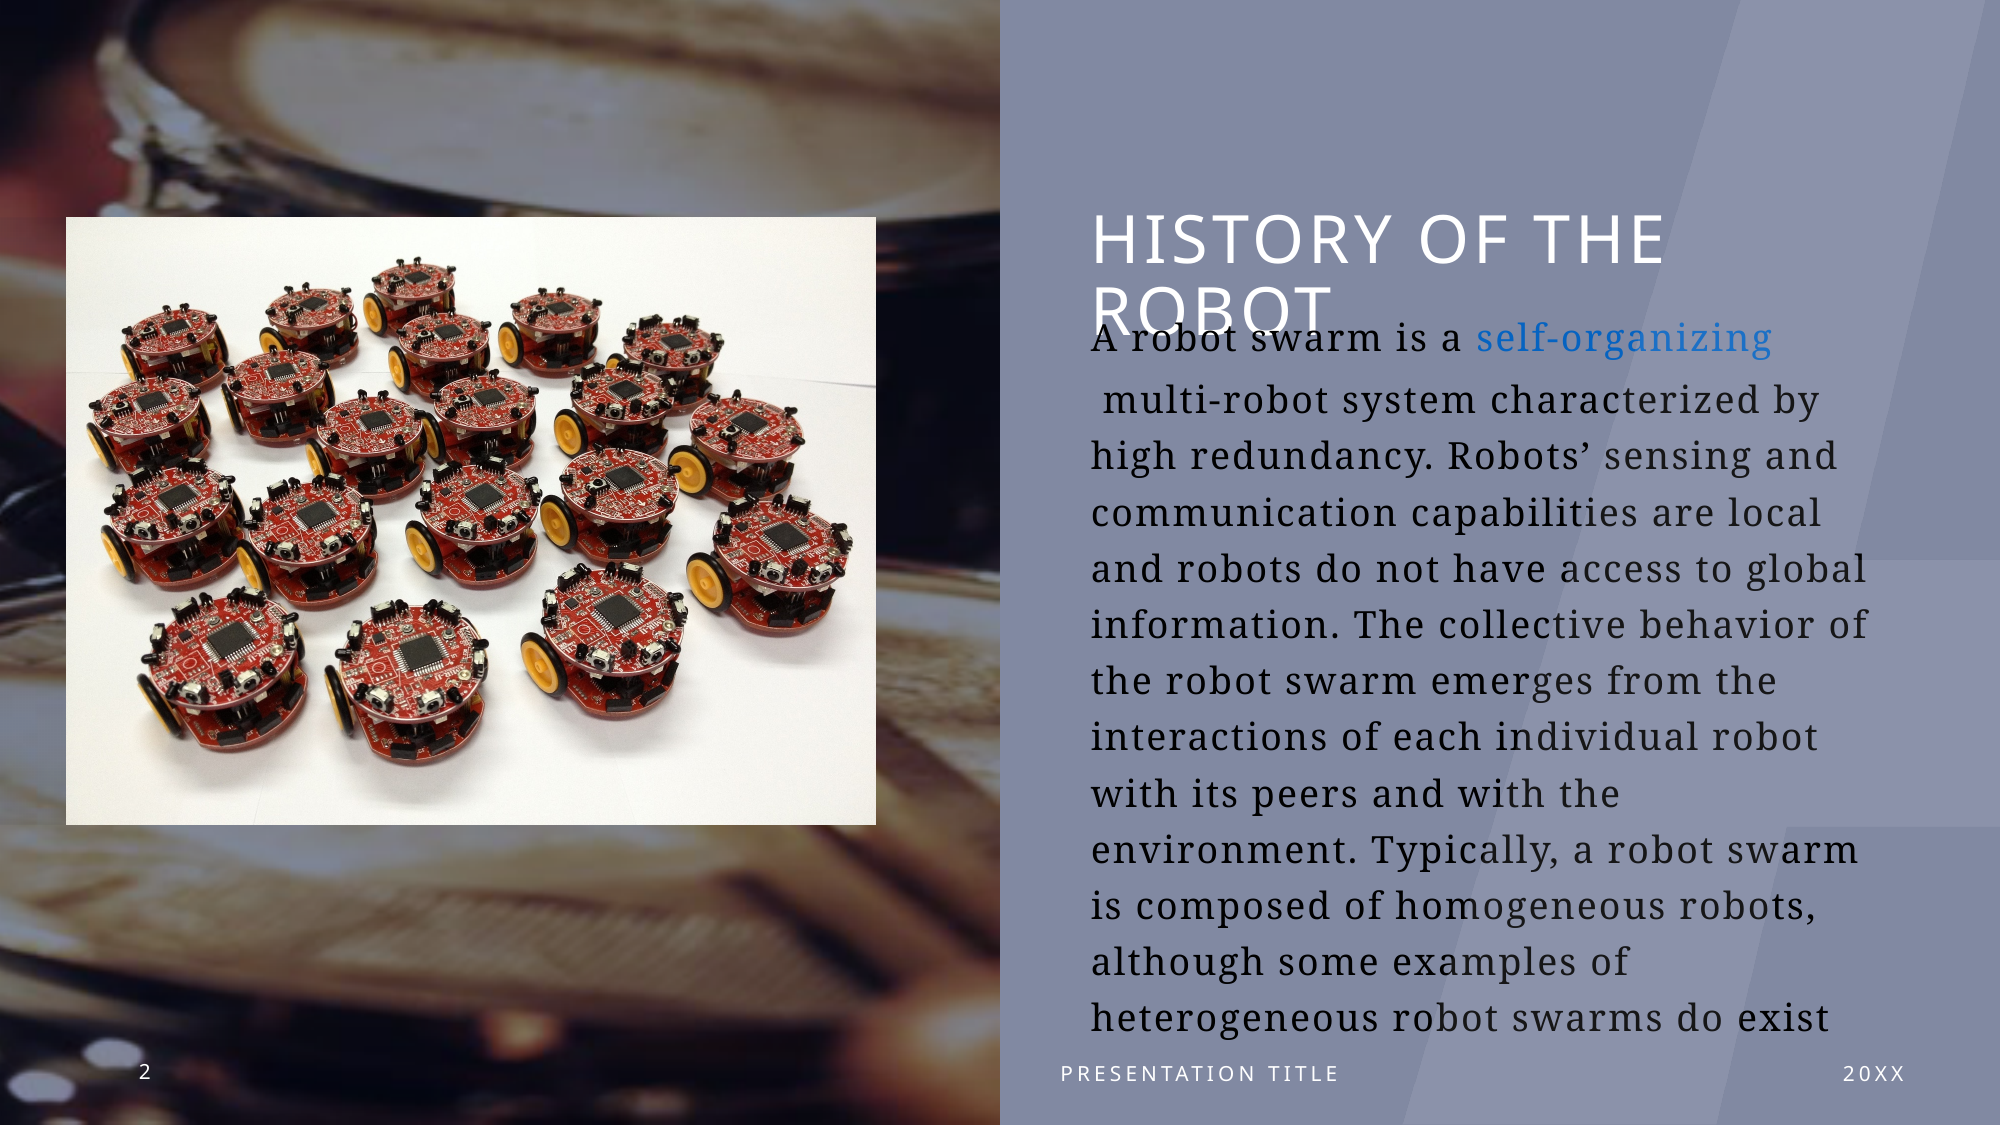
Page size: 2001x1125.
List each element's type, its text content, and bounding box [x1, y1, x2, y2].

footer Presentation Title [1045, 1042, 1402, 1103]
title History of the robot [1076, 198, 1402, 280]
picture [0, 0, 1000, 1125]
picture [1402, 0, 2000, 1125]
list A robot swarm is a self-organizing multi-robot system characterized by high redundancy. Robots’ sensing and communication capabilities are local and robots do not have access to global information. The collective behavior of the robot swarm emerges from the interactions of each individual robot with its peers and with the environment. Typically, a robot swarm is composed of homogeneous robots, although some examples of heterogeneous robot swarms do exist​ [1076, 293, 1402, 881]
